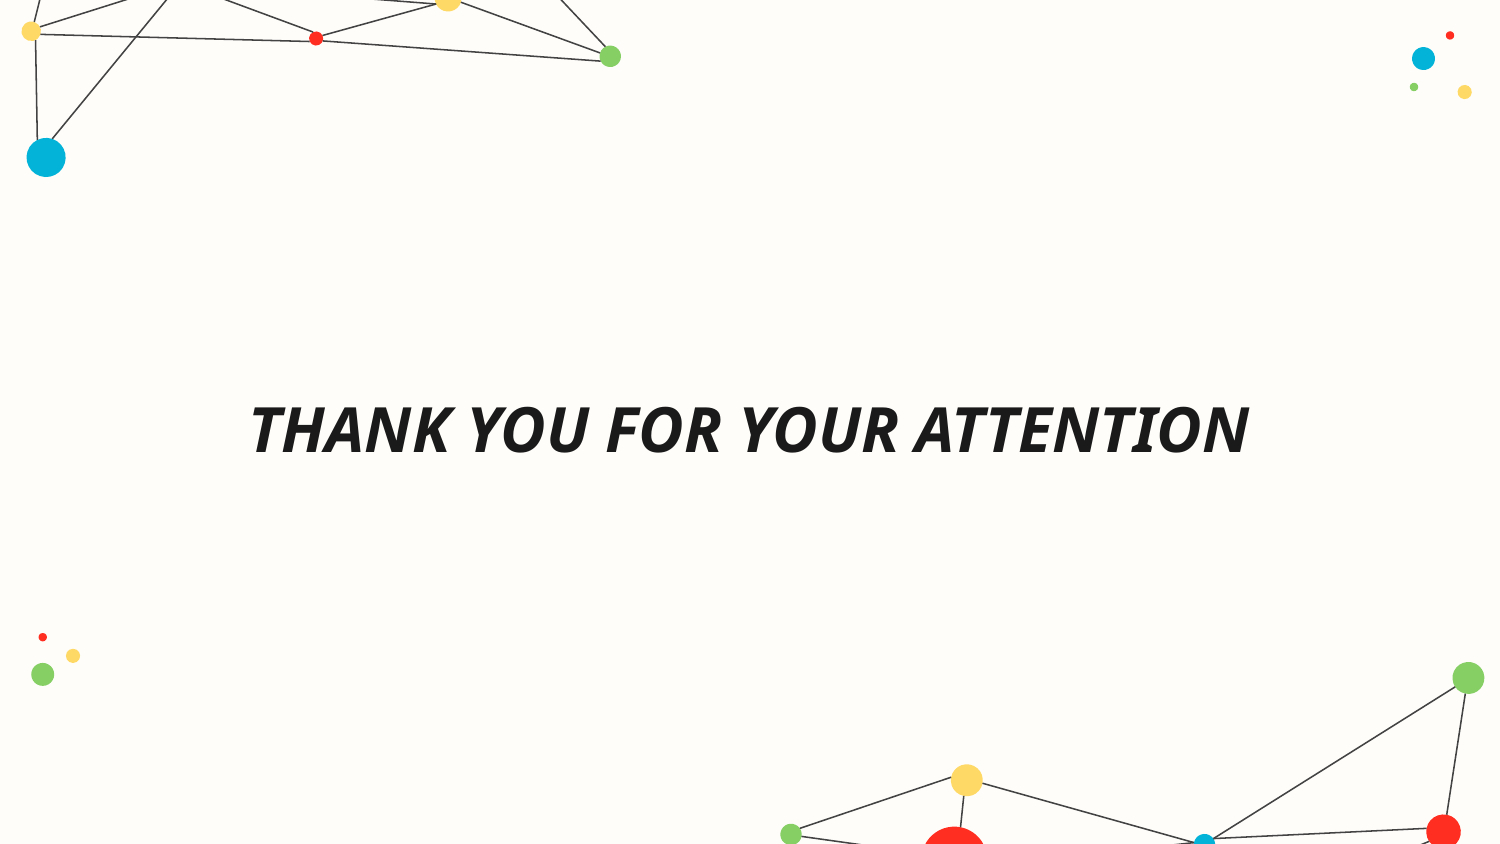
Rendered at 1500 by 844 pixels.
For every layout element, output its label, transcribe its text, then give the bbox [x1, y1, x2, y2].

title THANK YOU FOR YOUR ATTENTION [116, 374, 1383, 469]
